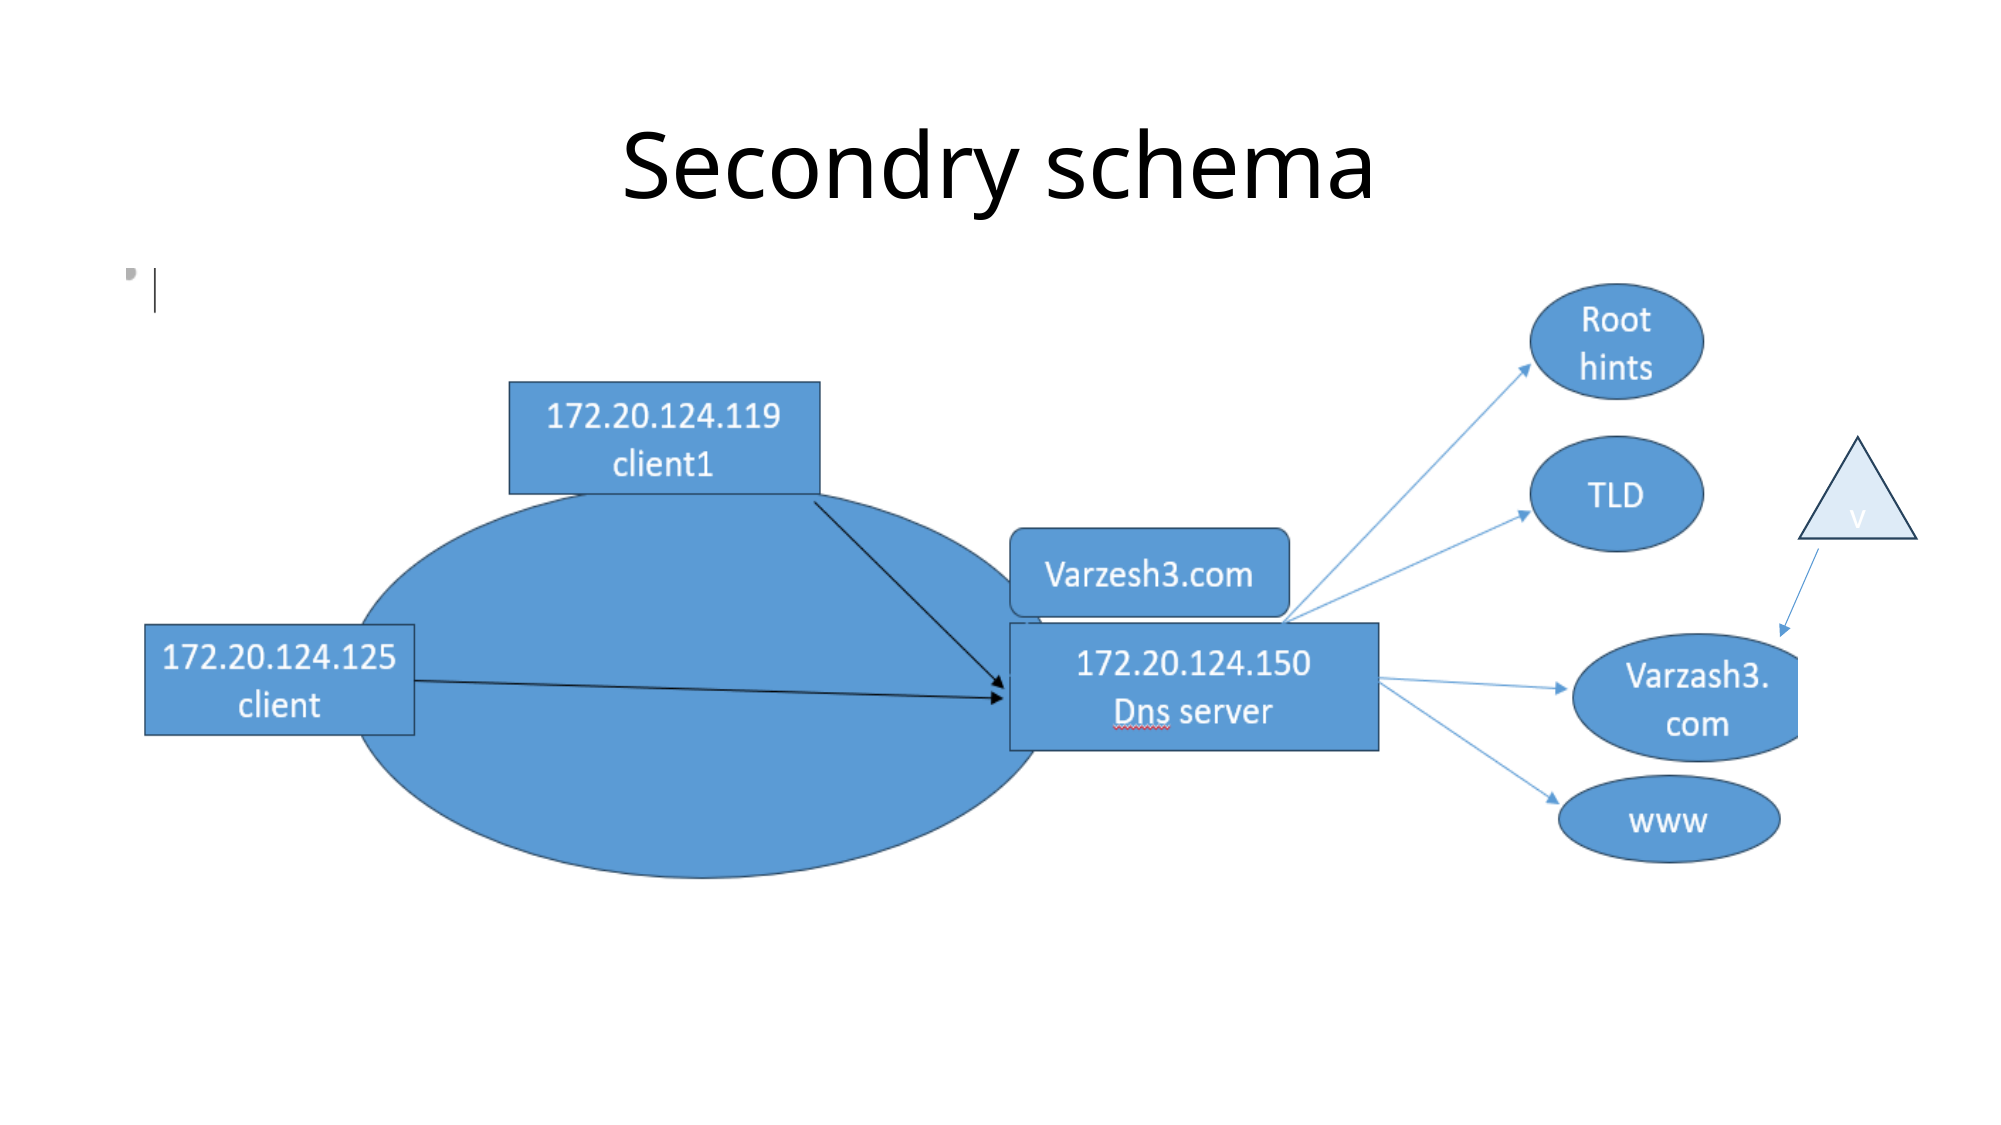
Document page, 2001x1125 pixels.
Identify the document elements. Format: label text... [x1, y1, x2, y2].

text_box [1779, 548, 1819, 638]
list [126, 268, 1798, 985]
title Secondry schema [137, 59, 1863, 278]
text_box v [1798, 434, 1919, 540]
